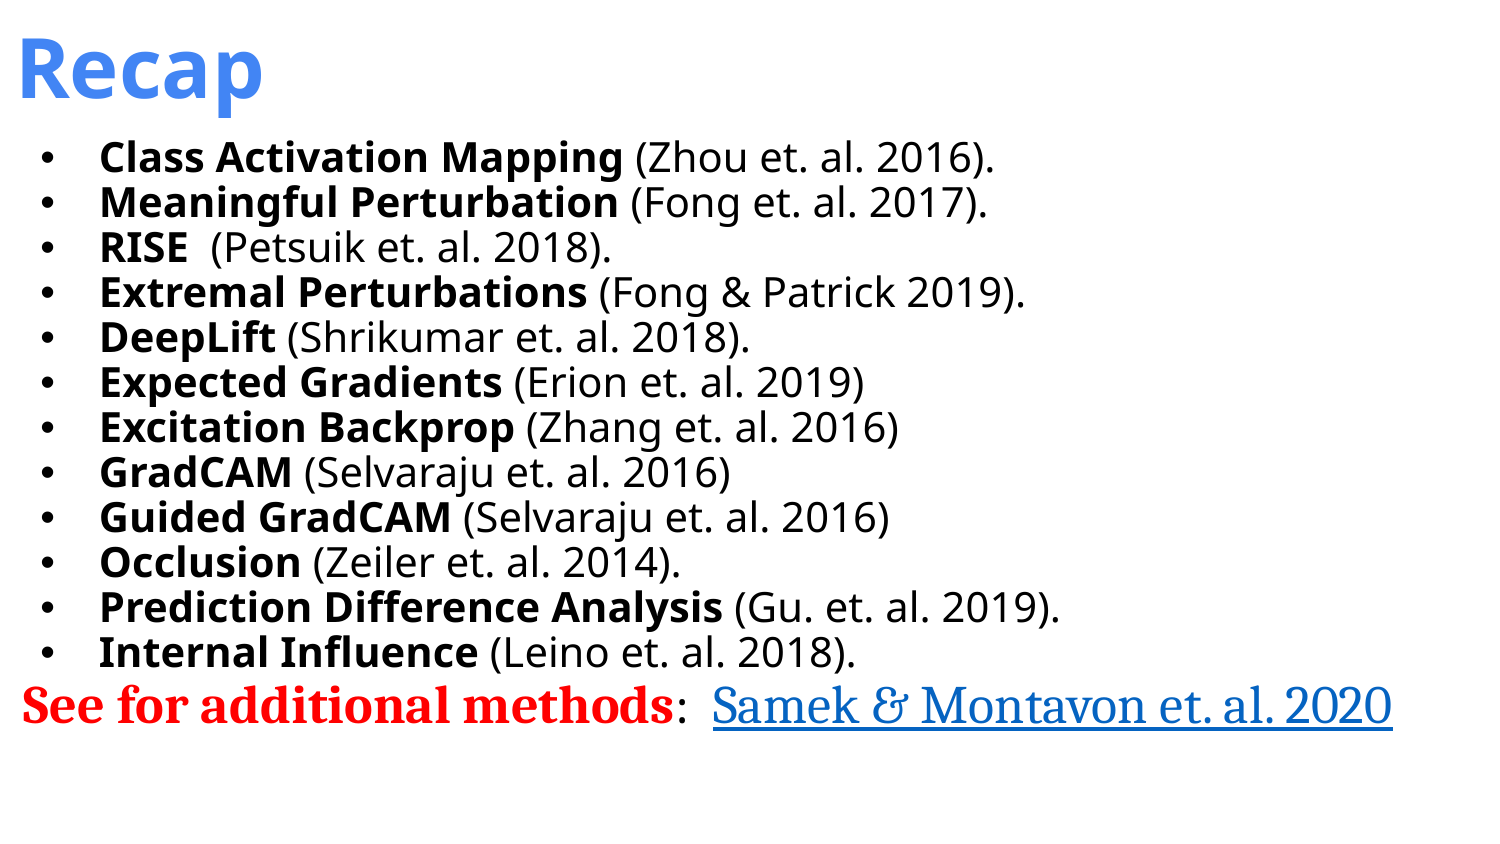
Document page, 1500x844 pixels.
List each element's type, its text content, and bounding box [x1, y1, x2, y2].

text_box Class Activation Mapping (Zhou et. al. 2016). Meaningful Perturbation (Fong et. al. 2017). RISE (Petsuik et. al. 2018). Extremal Perturbations (Fong & Patrick 2019). DeepLift (Shrikumar et. al. 2018). Expected Gradients (Erion et. al. 2019) Excitation Backprop (Zhang et. al. 2016) GradCAM (Selvaraju et. al. 2016) Guided GradCAM (Selvaraju et. al. 2016) Occlusion (Zeiler et. al. 2014). Prediction Difference Analysis (Gu. et. al. 2019). Internal Influence (Leino et. al. 2018). See for additional methods: Samek & Montavon et. al. 2020 [8, 129, 1500, 800]
title Recap [0, 0, 1500, 130]
